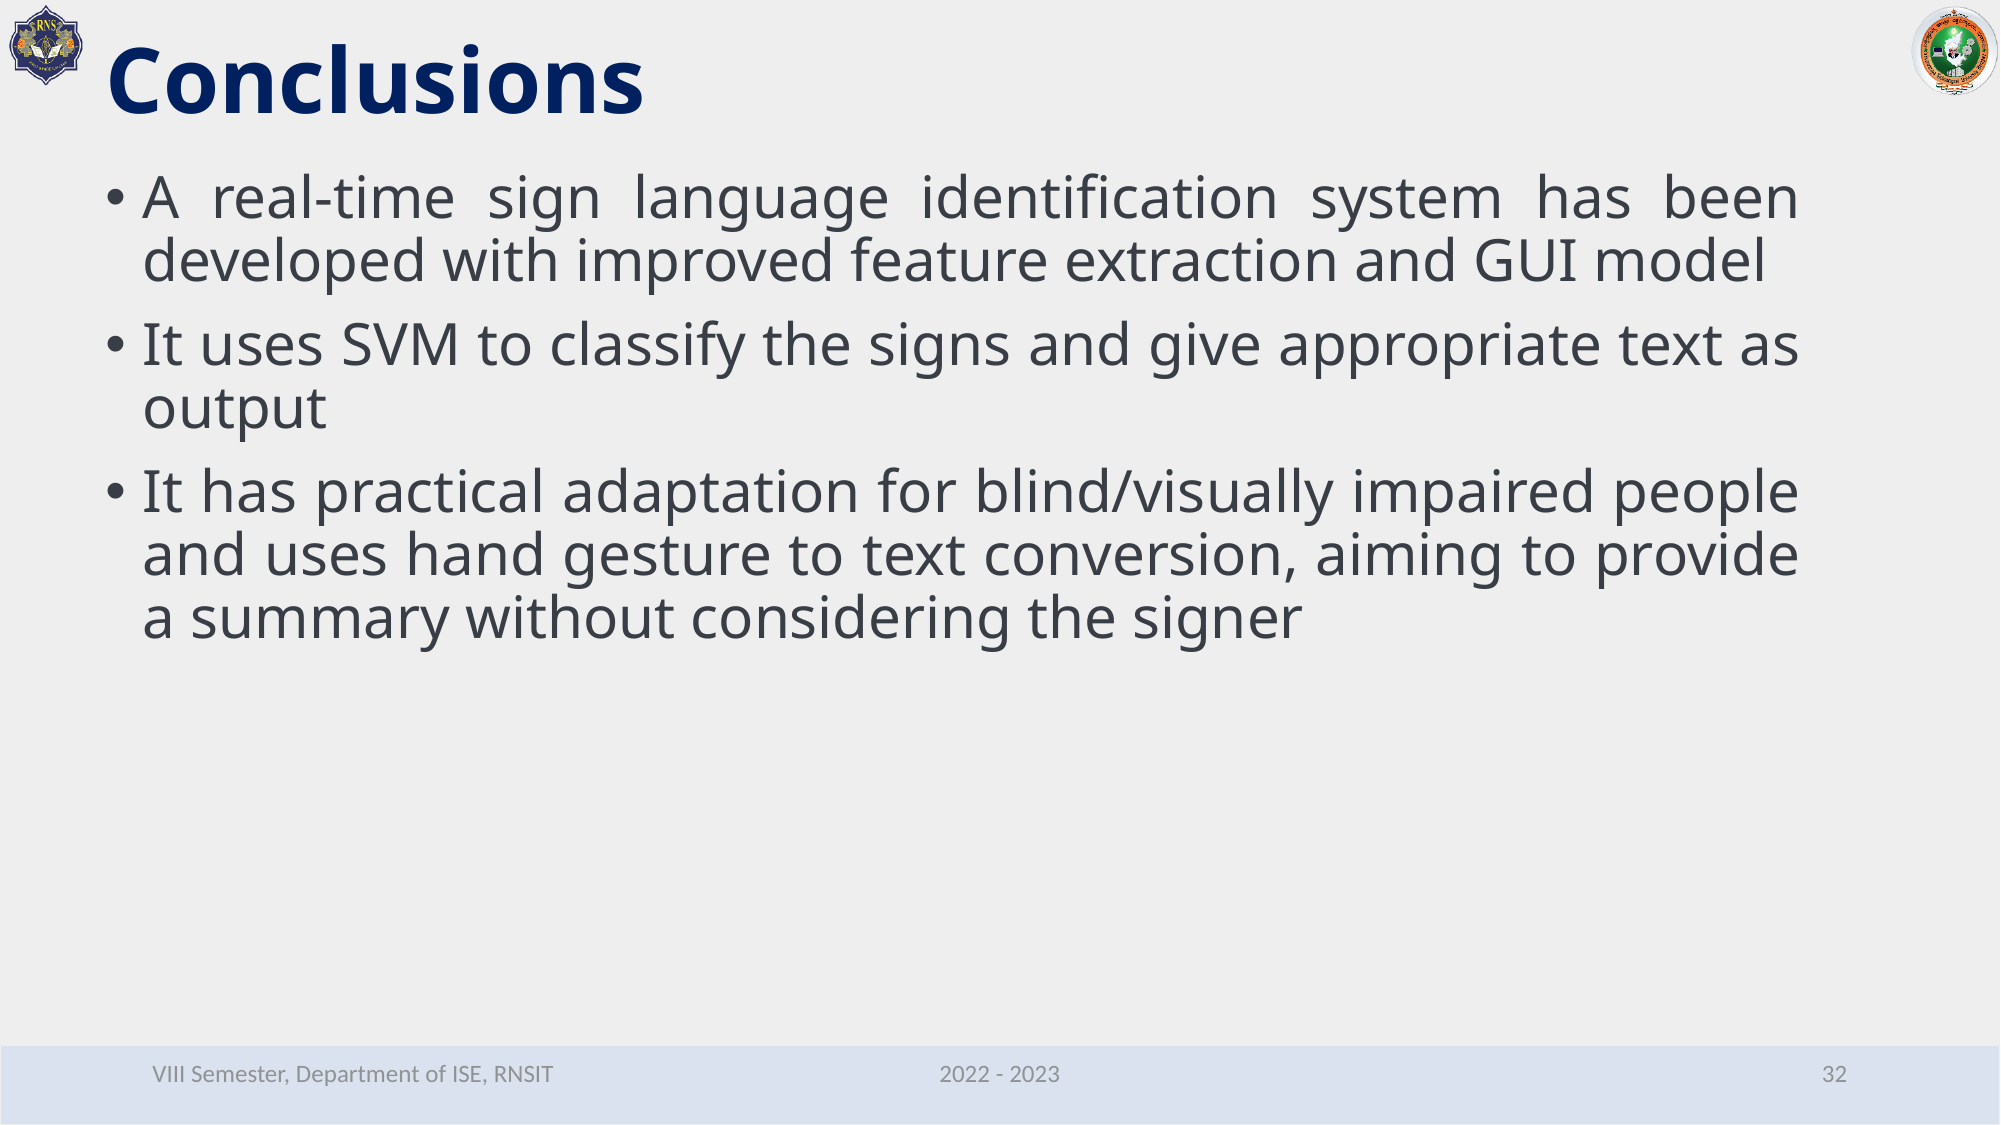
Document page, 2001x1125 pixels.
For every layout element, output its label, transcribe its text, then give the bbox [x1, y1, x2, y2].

list A real-time sign language identification system has been developed with improved feature extraction and GUI model It uses SVM to classify the signs and give appropriate text as output It has practical adaptation for blind/visually impaired people and uses hand gesture to text conversion, aiming to provide a summary without considering the signer [90, 160, 1816, 987]
slide_number 32 [1412, 1042, 1863, 1103]
slide_number VIII Semester, Department of ISE, RNSIT [137, 1042, 662, 1103]
picture [0, 0, 91, 91]
title Conclusions [90, 27, 1816, 142]
footer 2022 - 2023 [662, 1042, 1338, 1103]
picture [1909, 5, 2000, 96]
